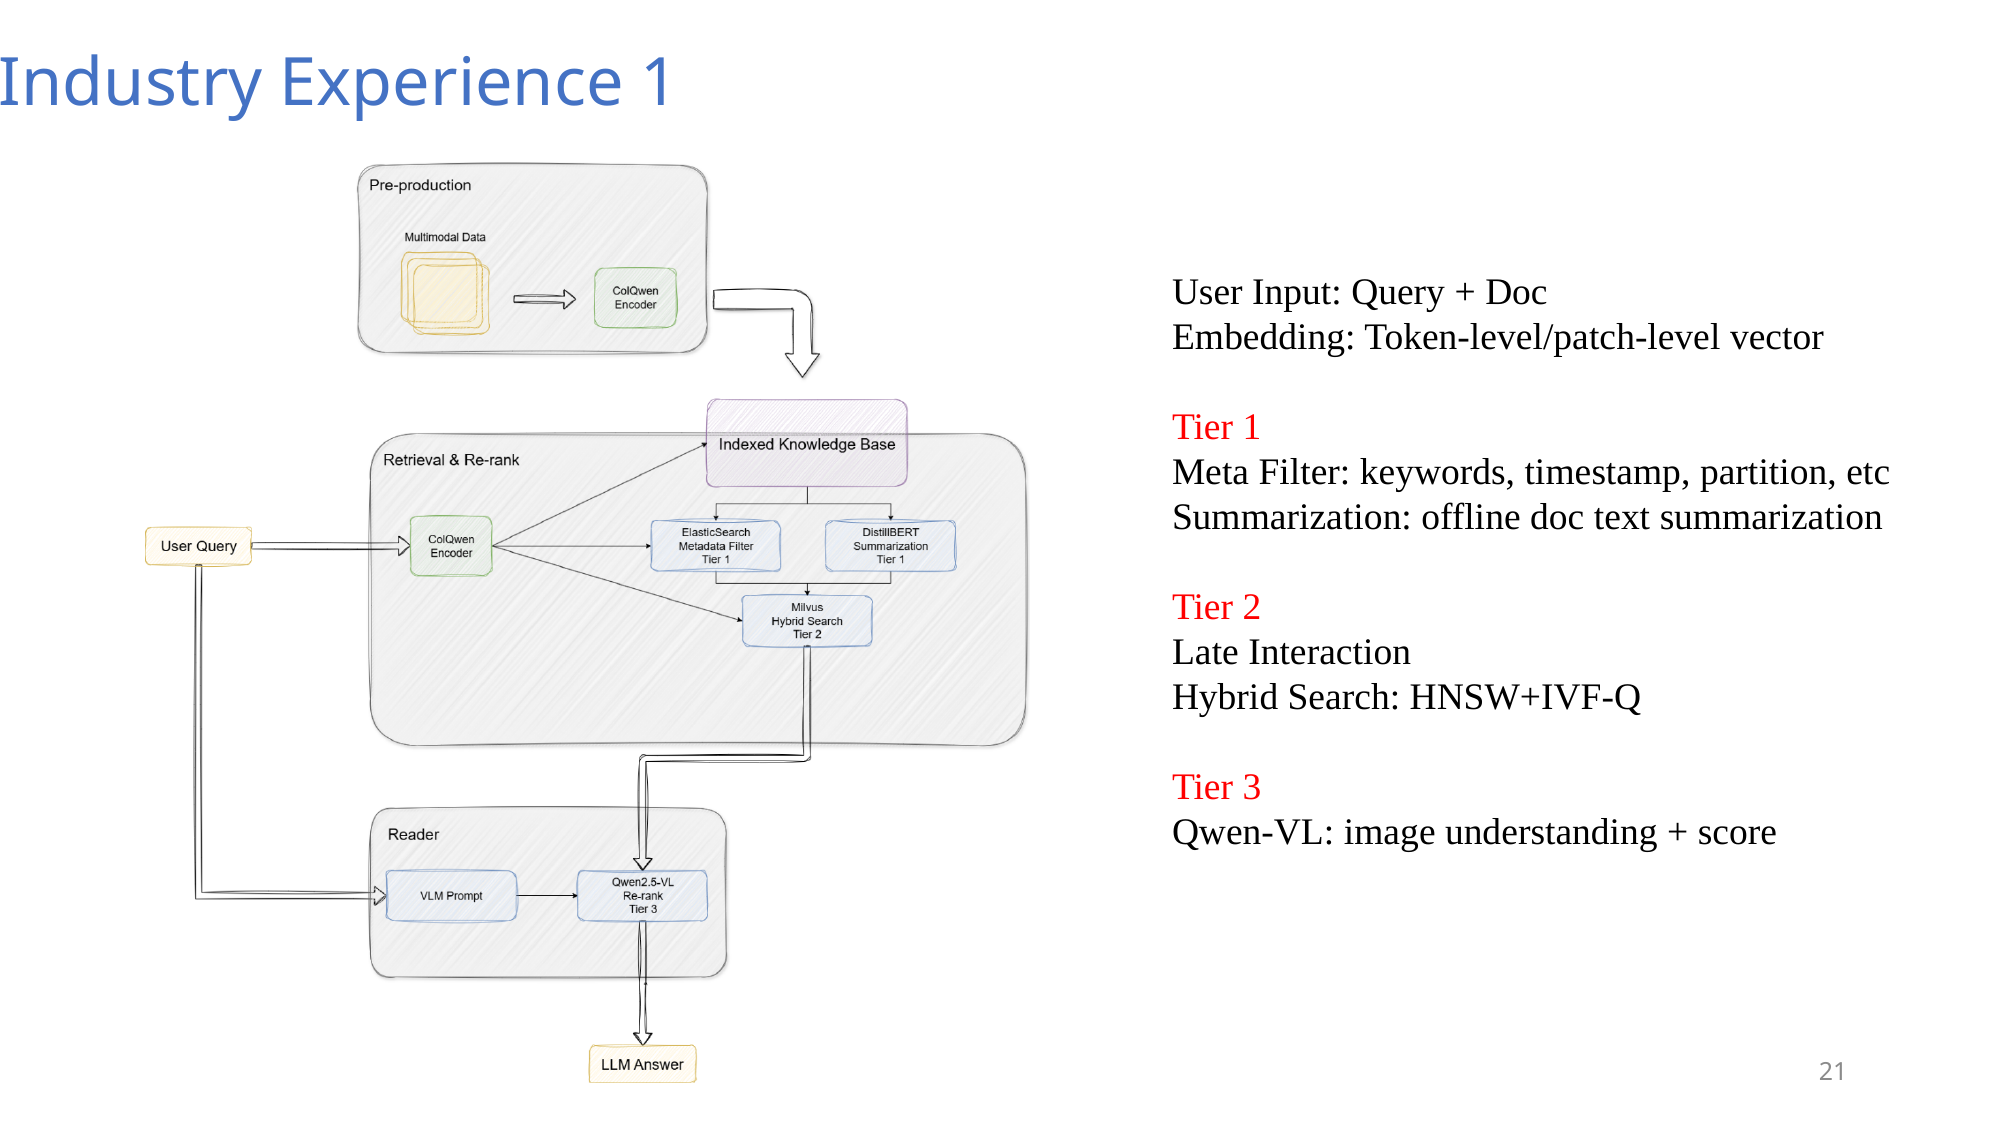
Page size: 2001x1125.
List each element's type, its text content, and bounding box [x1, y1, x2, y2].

text_box Industry Experience 1 [0, 31, 695, 127]
slide_number 21 [1412, 1042, 1863, 1103]
picture [145, 162, 1030, 1083]
text_box User Input: Query + Doc Embedding: Token-level/patch-level vector Tier 1 Meta Filter: keywords, timestamp, partition, etc Summarization: offline doc text summarization Tier 2 Late Interaction Hybrid Search: HNSW+IVF-Q Tier 3 Qwen-VL: image understanding + score [1157, 259, 1959, 860]
